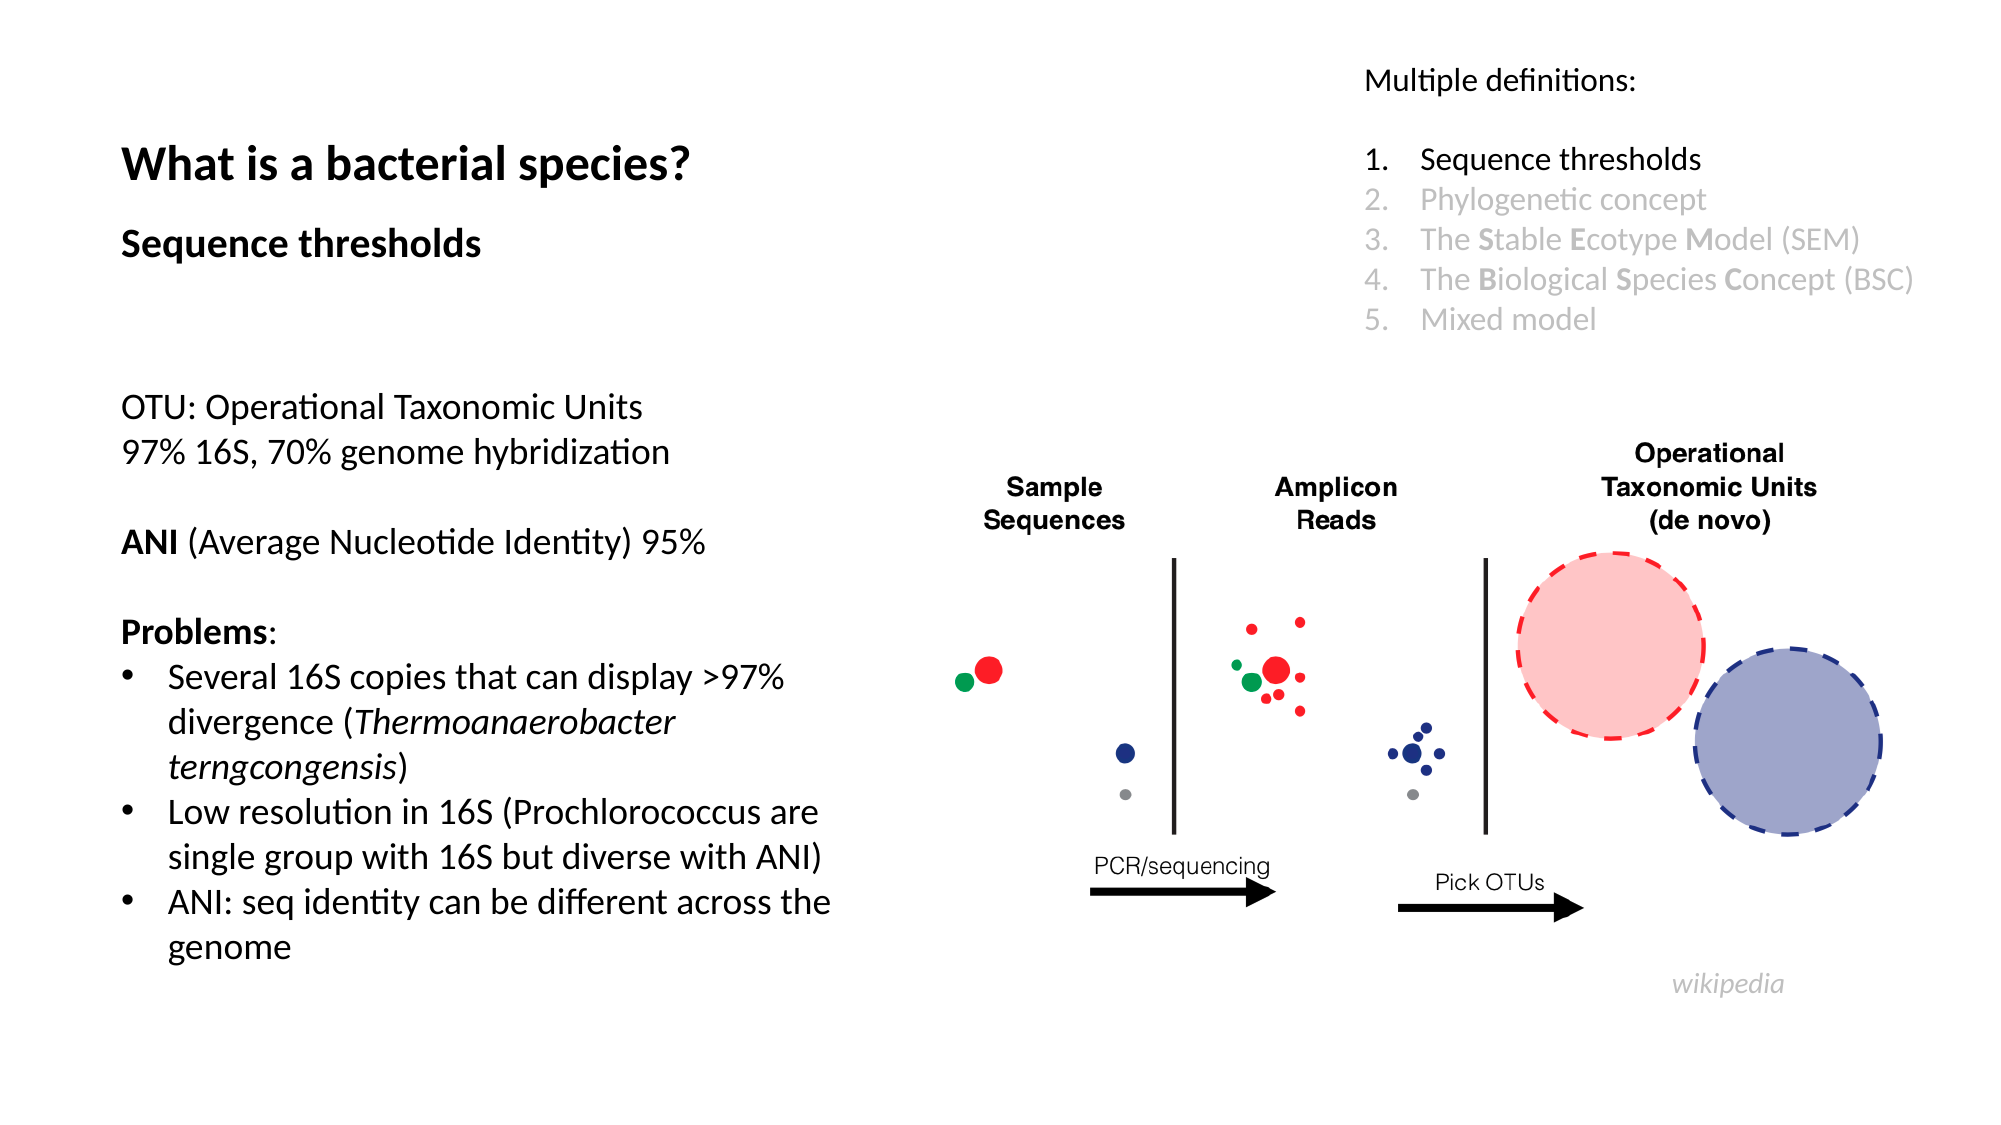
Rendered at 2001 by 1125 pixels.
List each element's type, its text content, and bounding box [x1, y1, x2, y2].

picture [939, 429, 1900, 948]
text_box OTU: Operational Taxonomic Units 97% 16S, 70% genome hybridization ANI (Average Nucleotide Identity) 95% Problems: Several 16S copies that can display >97% divergence (Thermoanaerobacter terngcongensis) Low resolution in 16S (Prochlorococcus are single group with 16S but diverse with ANI) ANI: seq identity can be different across the genome [106, 374, 903, 975]
text_box wikipedia [1657, 956, 1801, 1007]
text_box Multiple definitions: Sequence thresholds Phylogenetic concept The Stable Ecotype Model (SEM) The Biological Species Concept (BSC) Mixed model [1349, 50, 1963, 345]
text_box What is a bacterial species? Sequence thresholds [106, 123, 1107, 279]
